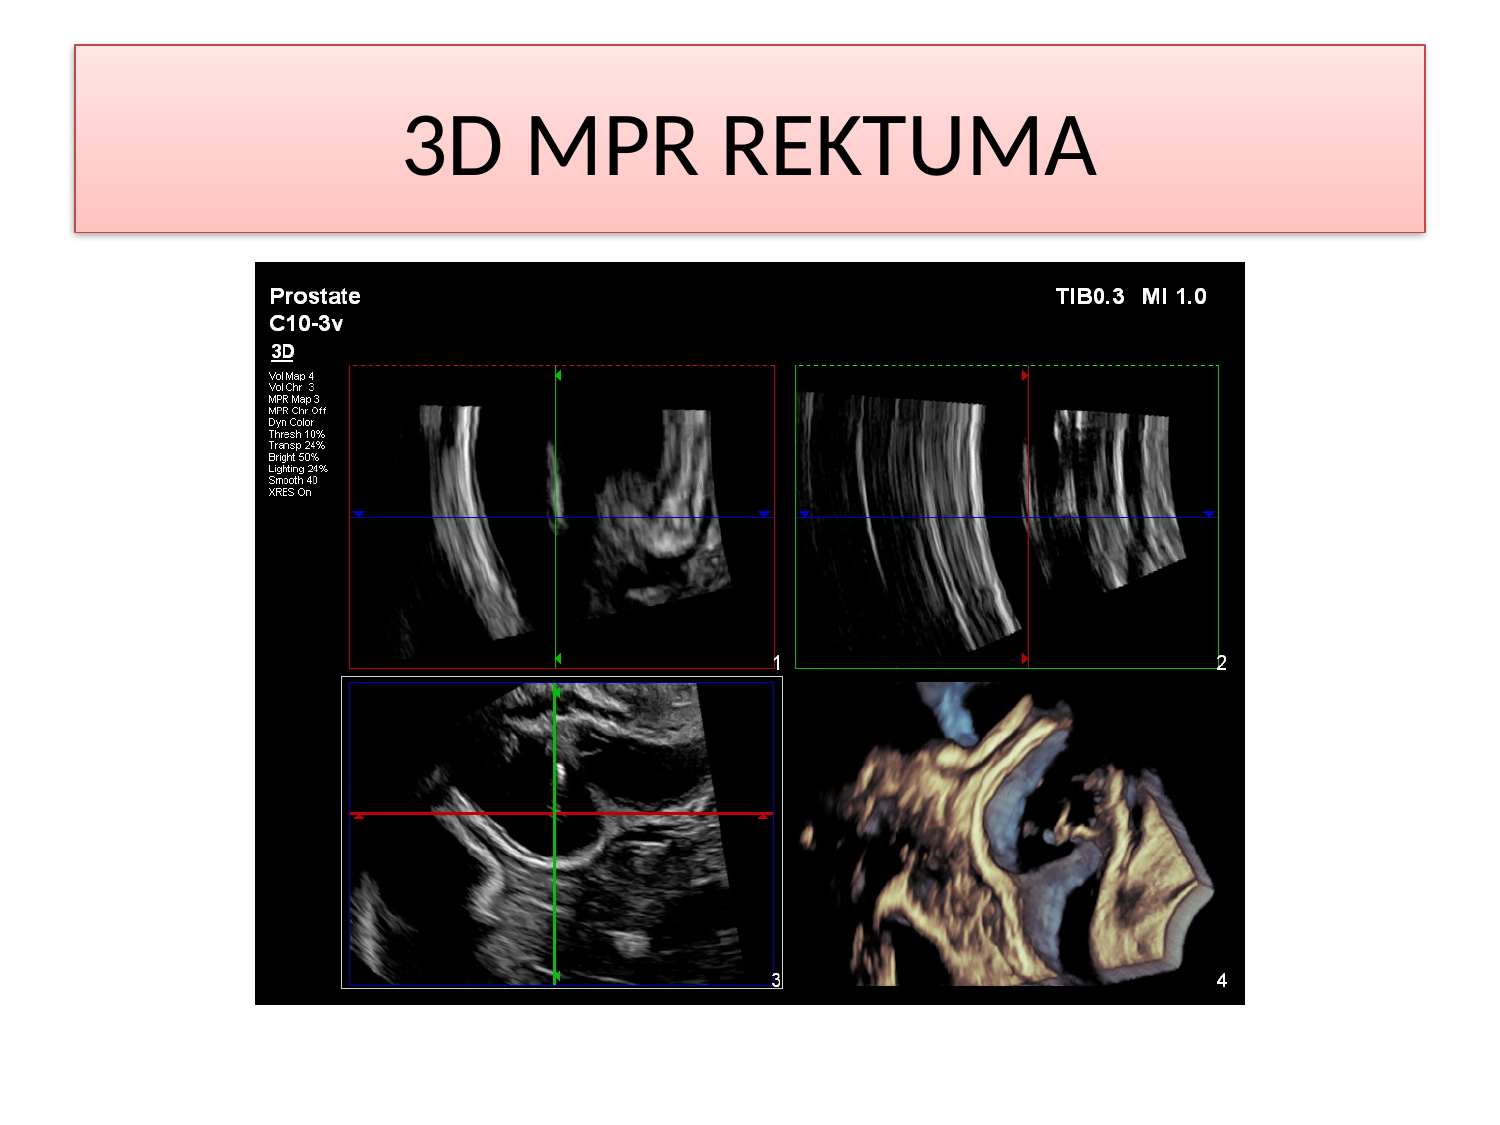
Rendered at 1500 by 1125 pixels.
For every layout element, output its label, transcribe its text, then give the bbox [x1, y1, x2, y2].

title 3D MPR REKTUMA [74, 44, 1426, 233]
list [254, 262, 1246, 1006]
